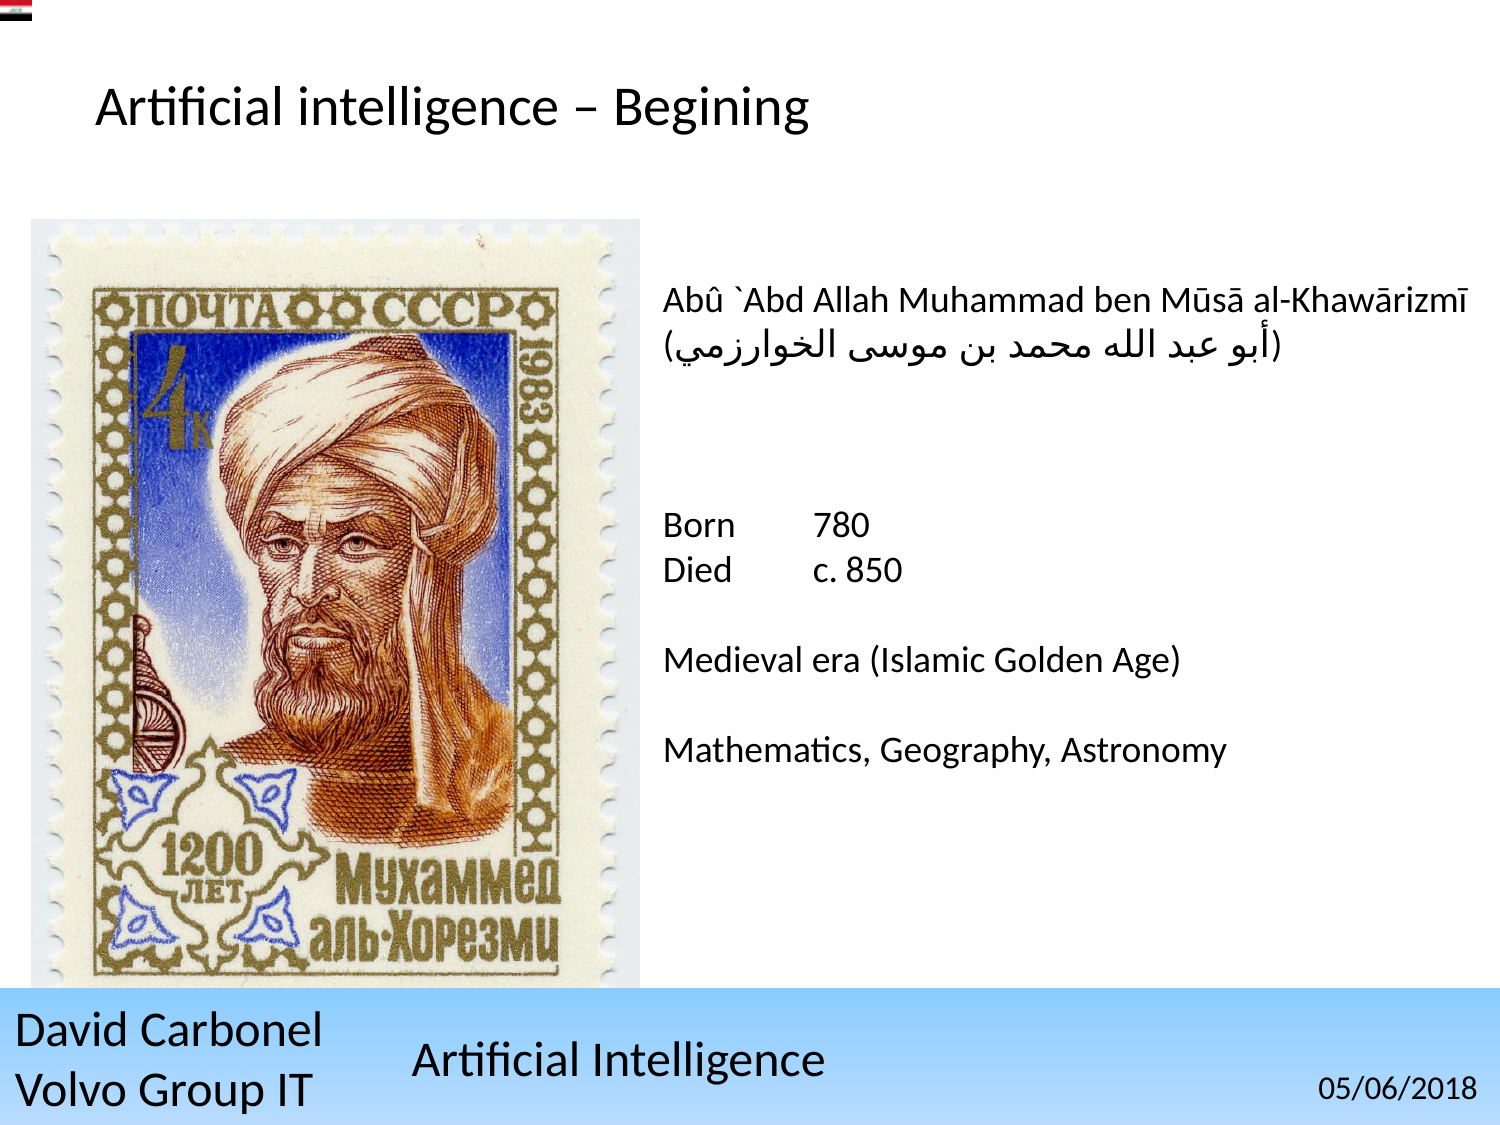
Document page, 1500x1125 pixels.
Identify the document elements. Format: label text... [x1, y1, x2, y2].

picture [30, 219, 641, 1036]
text_box 05/06/2018 [1303, 1059, 1493, 1114]
text_box Artificial Intelligence [396, 1018, 842, 1094]
picture [0, 0, 32, 21]
text_box David Carbonel Volvo Group IT [0, 988, 365, 1124]
text_box [0, 987, 1500, 1125]
title Artificial intelligence – Begining [75, 45, 1425, 162]
text_box Abû `Abd Allah Muhammad ben Mūsā al-Khawārizmī (أبو عبد الله محمد بن موسى الخوارزمي) Born 780 Died c. 850 Medieval era (Islamic Golden Age) Mathematics, Geography, Astronomy [648, 267, 1492, 822]
